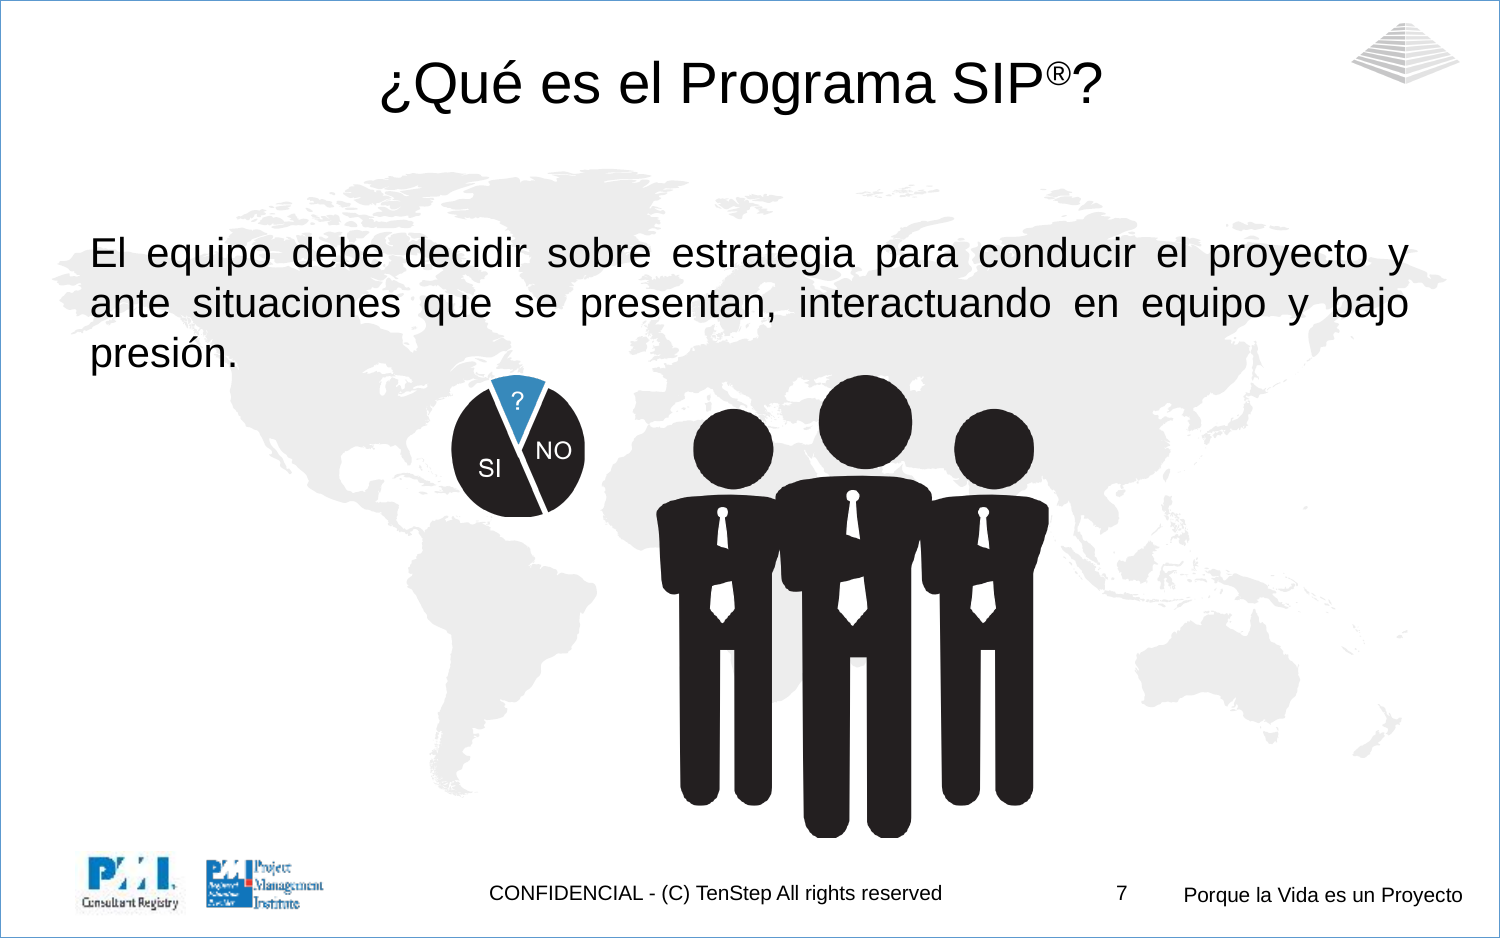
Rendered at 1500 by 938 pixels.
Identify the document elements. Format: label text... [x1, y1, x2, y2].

title ¿Qué es el Programa SIP®? [75, 37, 1407, 132]
slide_number 7 [1074, 872, 1169, 923]
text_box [451, 375, 1049, 838]
picture [75, 851, 186, 917]
list El equipo debe decidir sobre estrategia para conducir el proyecto y ante situaciones que se presentan, interactuando en equipo y bajo presión. [75, 218, 1425, 838]
picture [199, 851, 333, 917]
footer CONFIDENCIAL - (C) TenStep All rights reserved [340, 872, 1074, 923]
